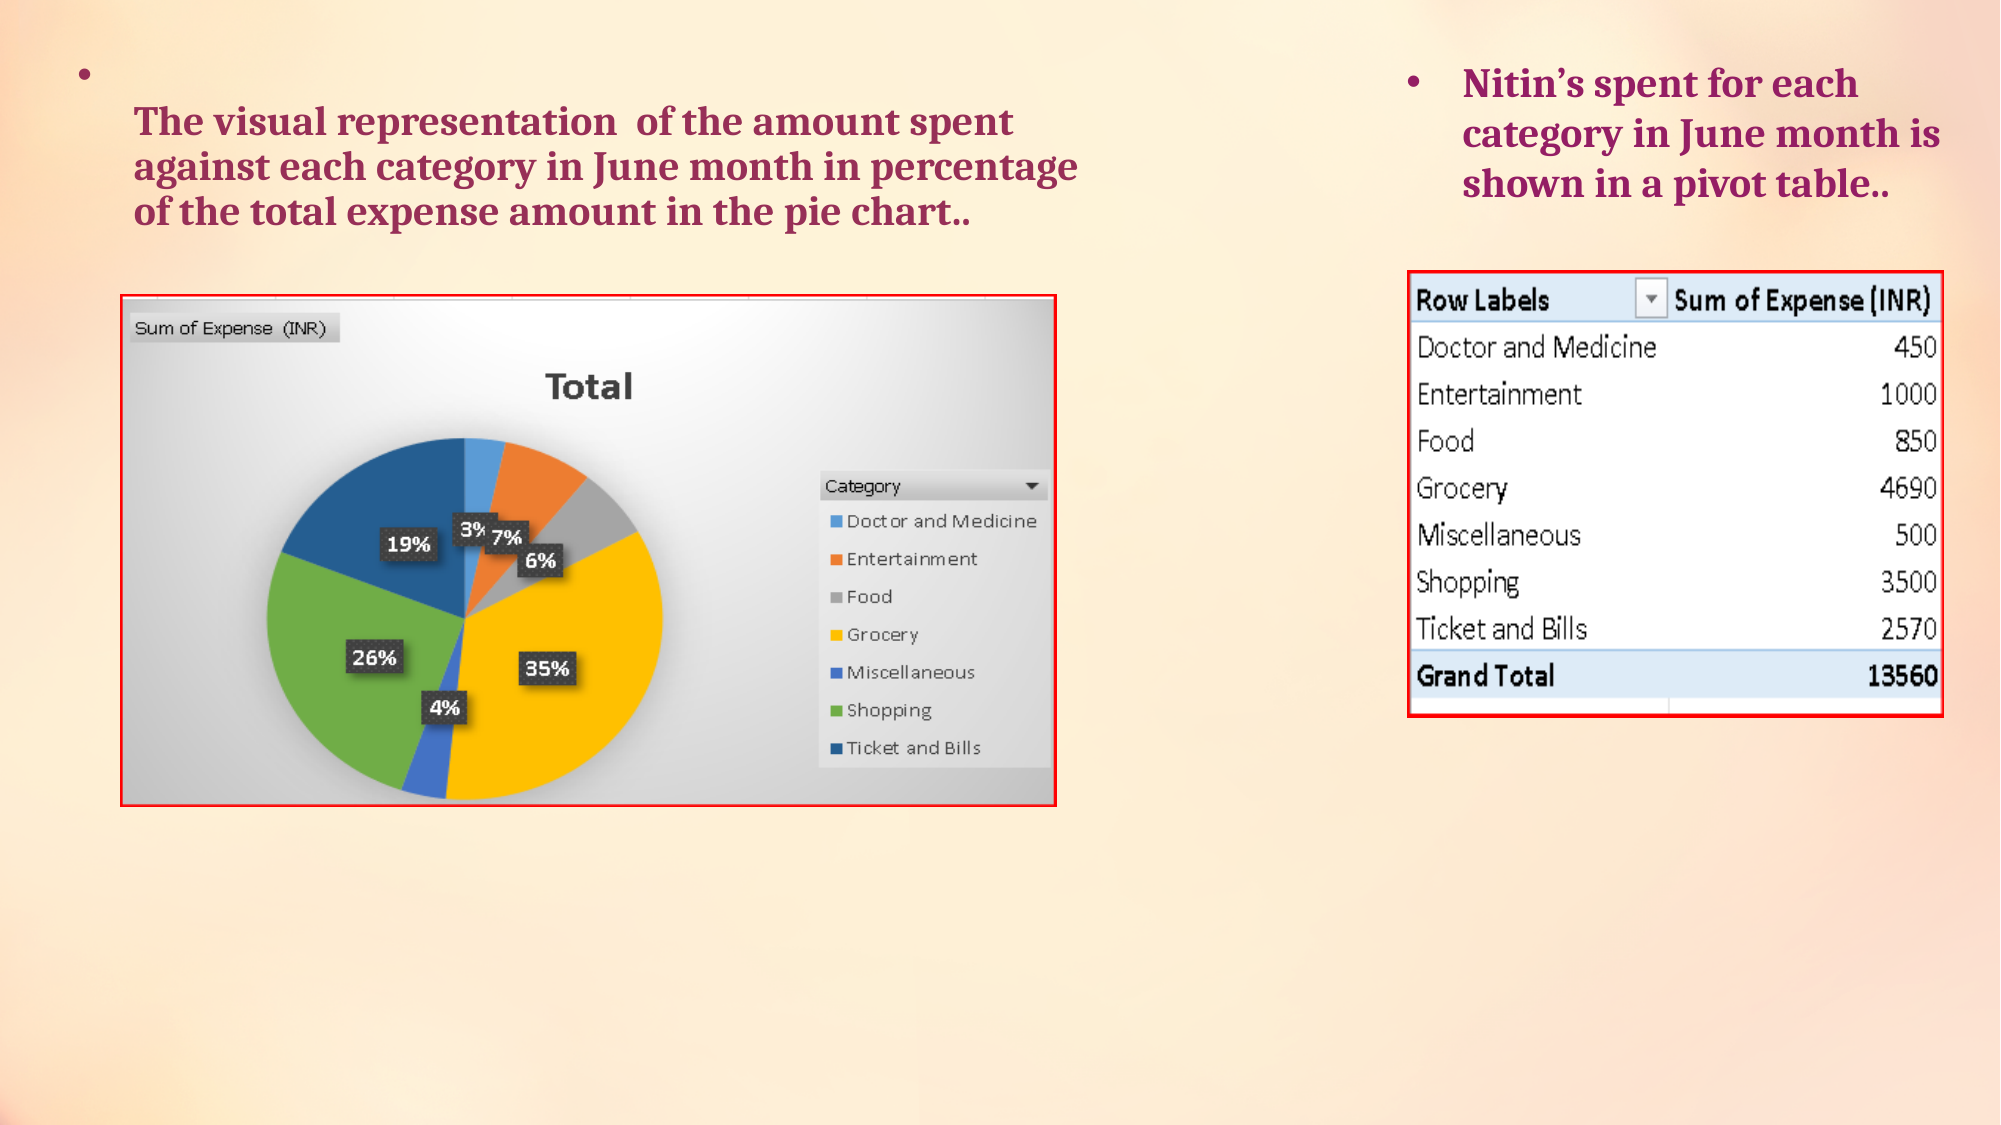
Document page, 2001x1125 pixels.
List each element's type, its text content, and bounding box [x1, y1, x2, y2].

text_box Nitin’s spent for each category in June month is shown in a pivot table.. [1391, 48, 2000, 214]
picture [0, 0, 2001, 1125]
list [120, 294, 1057, 807]
title The visual representation of the amount spent against each category in June month in percentage of the total expense amount in the pie chart.. [62, 80, 1095, 243]
